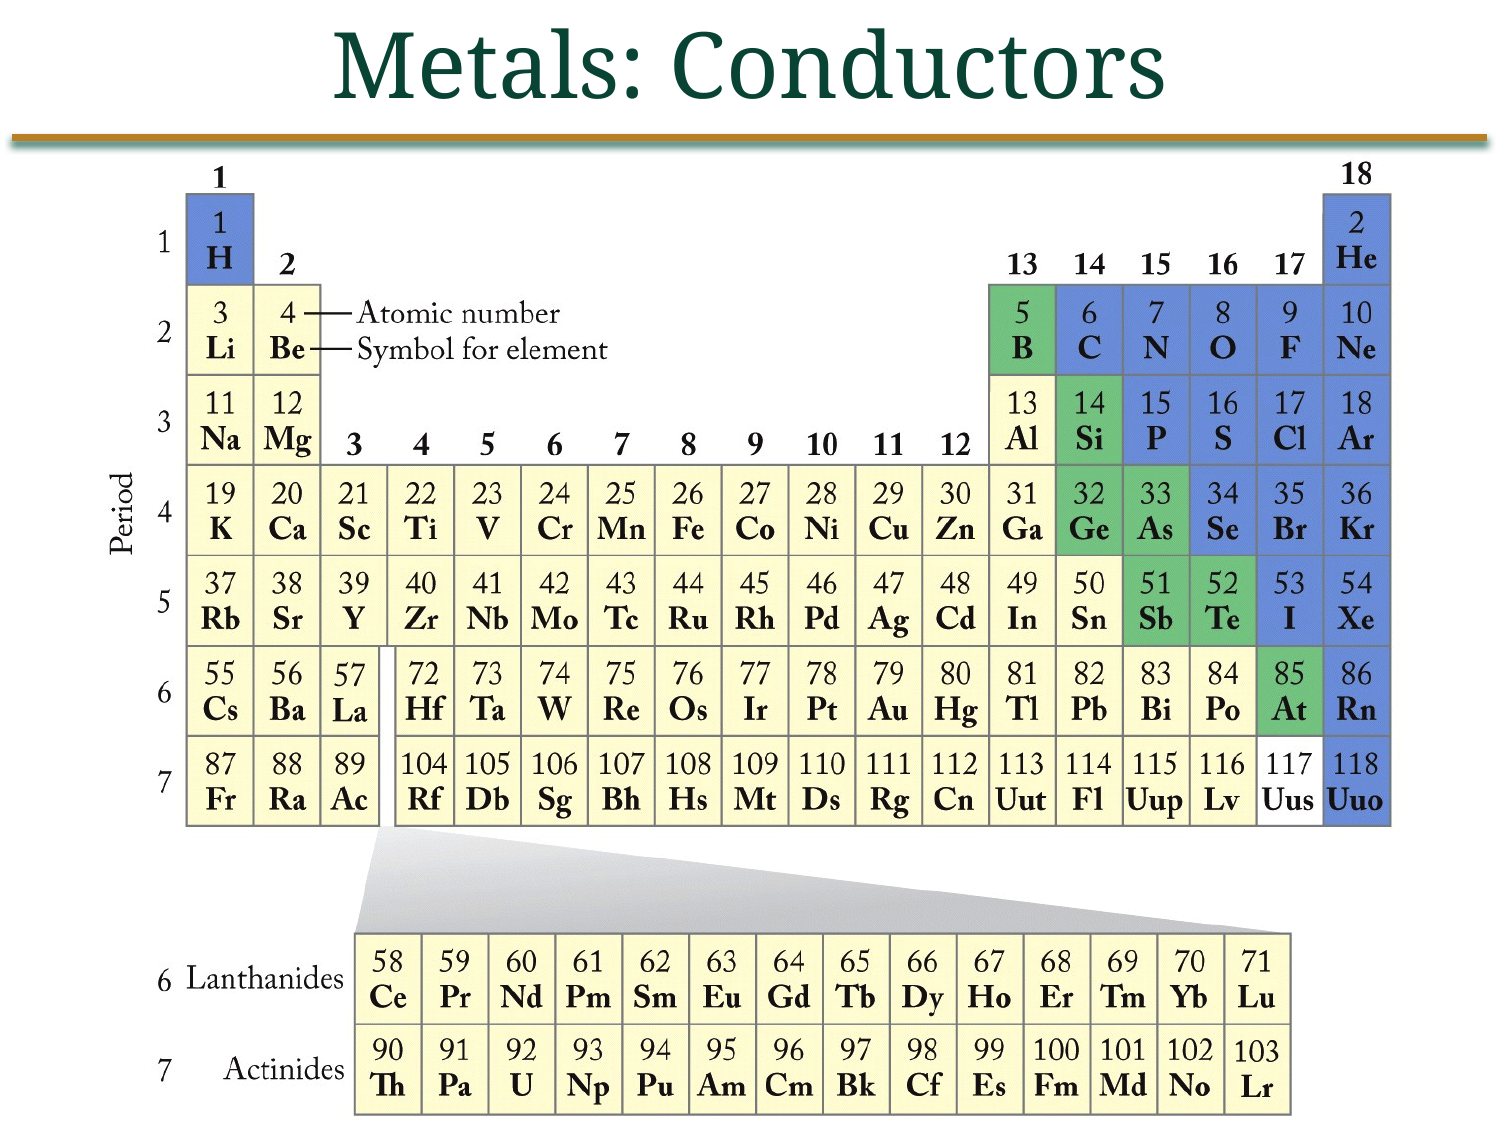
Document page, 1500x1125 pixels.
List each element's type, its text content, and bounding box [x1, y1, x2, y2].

picture [95, 154, 1404, 1125]
text_box Metals: Conductors [0, 0, 1500, 150]
